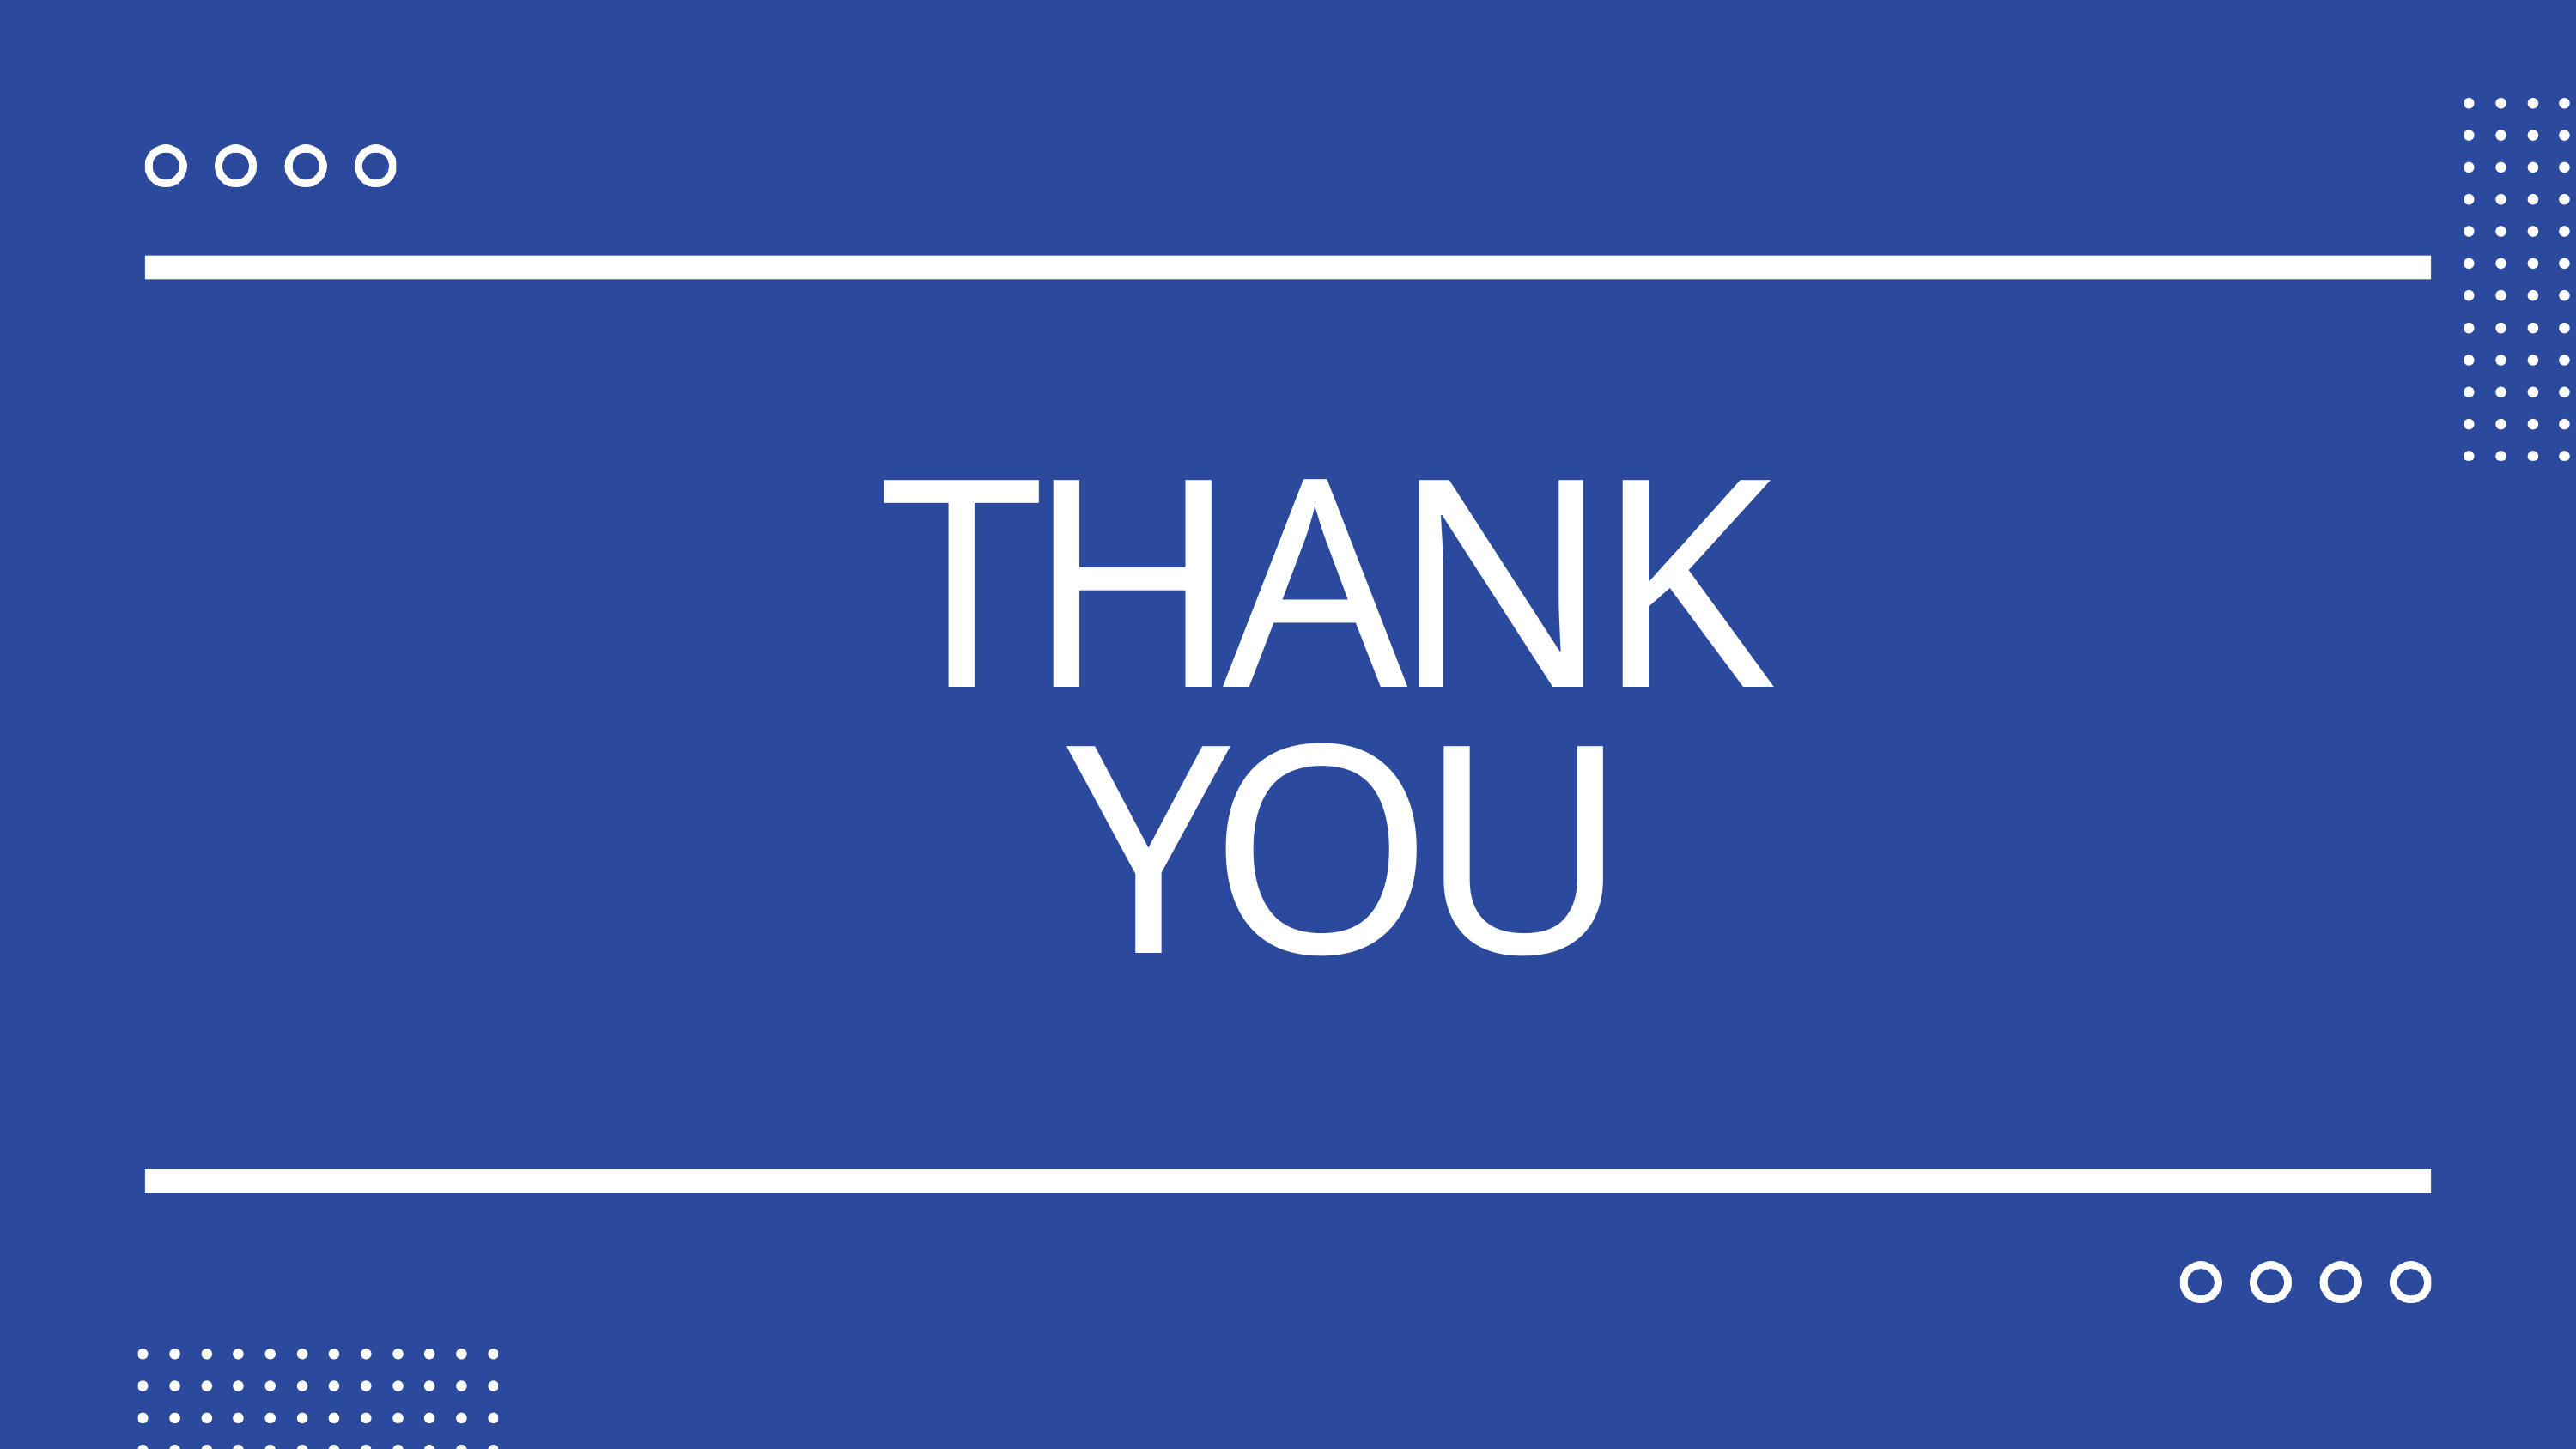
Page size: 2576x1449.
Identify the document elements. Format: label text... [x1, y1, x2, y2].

text_box [137, 1349, 499, 1449]
text_box [2464, 98, 2576, 461]
text_box [144, 144, 397, 187]
text_box THANK YOU [804, 478, 1893, 1012]
text_box [144, 1169, 2432, 1193]
text_box [144, 255, 2432, 280]
text_box [2179, 1261, 2432, 1303]
